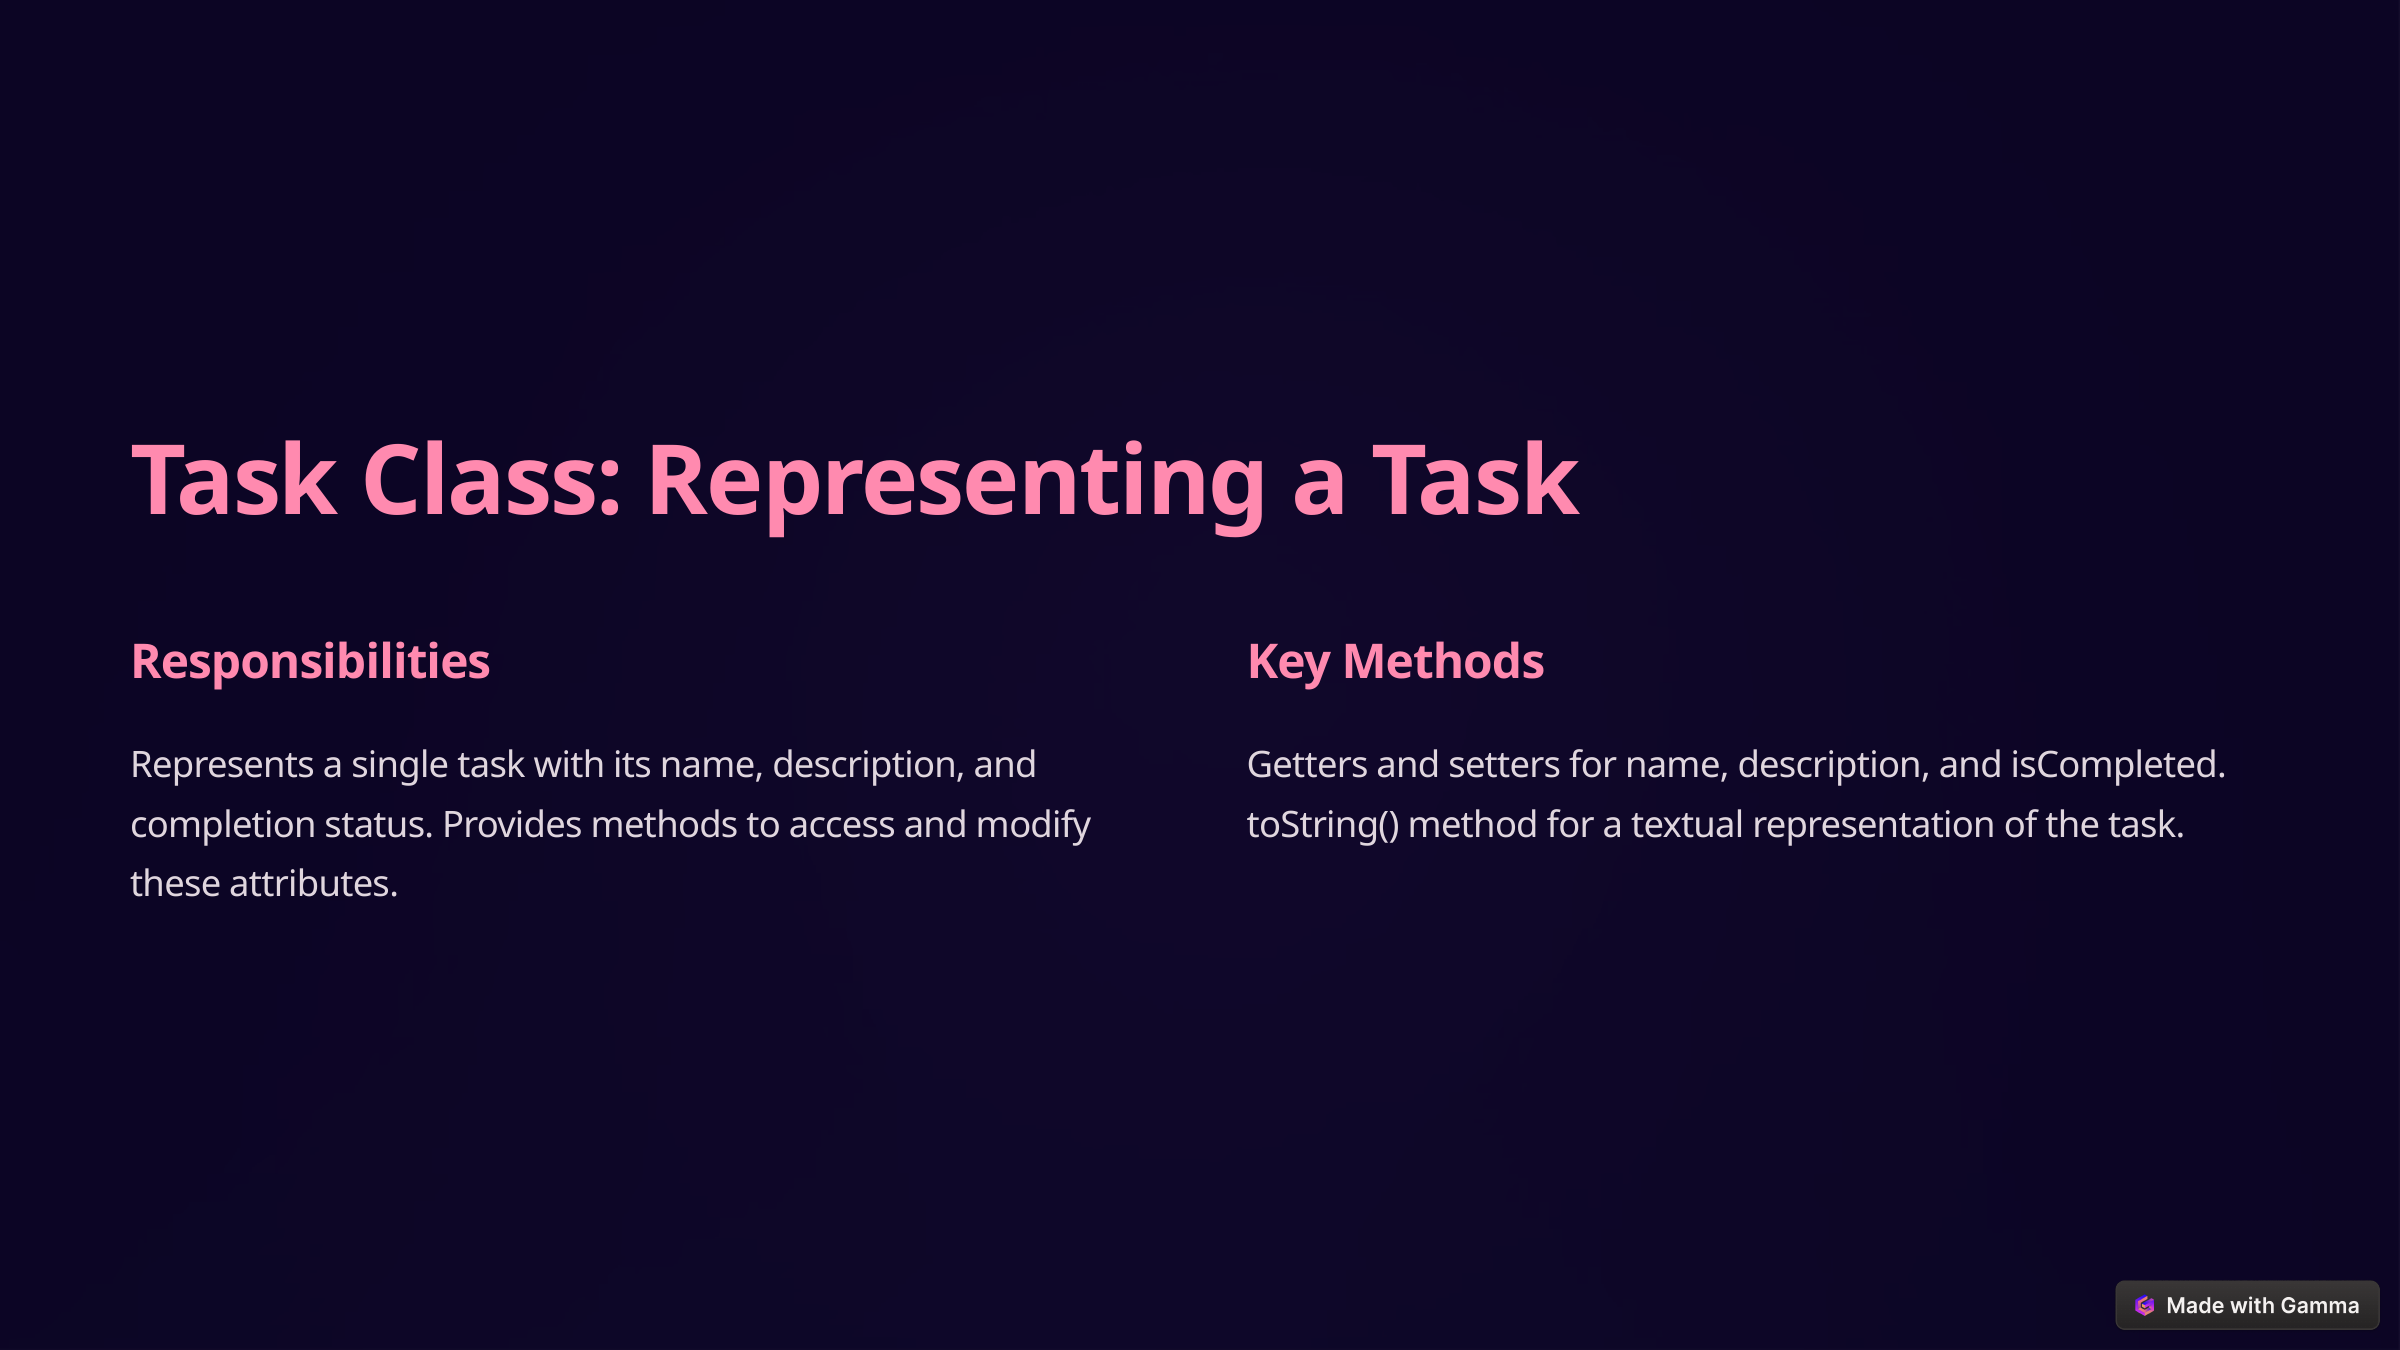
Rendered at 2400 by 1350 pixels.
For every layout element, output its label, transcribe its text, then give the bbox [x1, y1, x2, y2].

text_box Task Class: Representing a Task [130, 412, 1479, 535]
text_box Key Methods [1246, 627, 1735, 689]
picture [2106, 1271, 2389, 1339]
text_box Getters and setters for name, description, and isCompleted. toString() method for a textual representation of the task. [1246, 725, 2271, 845]
text_box Responsibilities [130, 627, 619, 689]
text_box Represents a single task with its name, description, and completion status. Provides methods to access and modify these attributes. [130, 725, 1155, 905]
